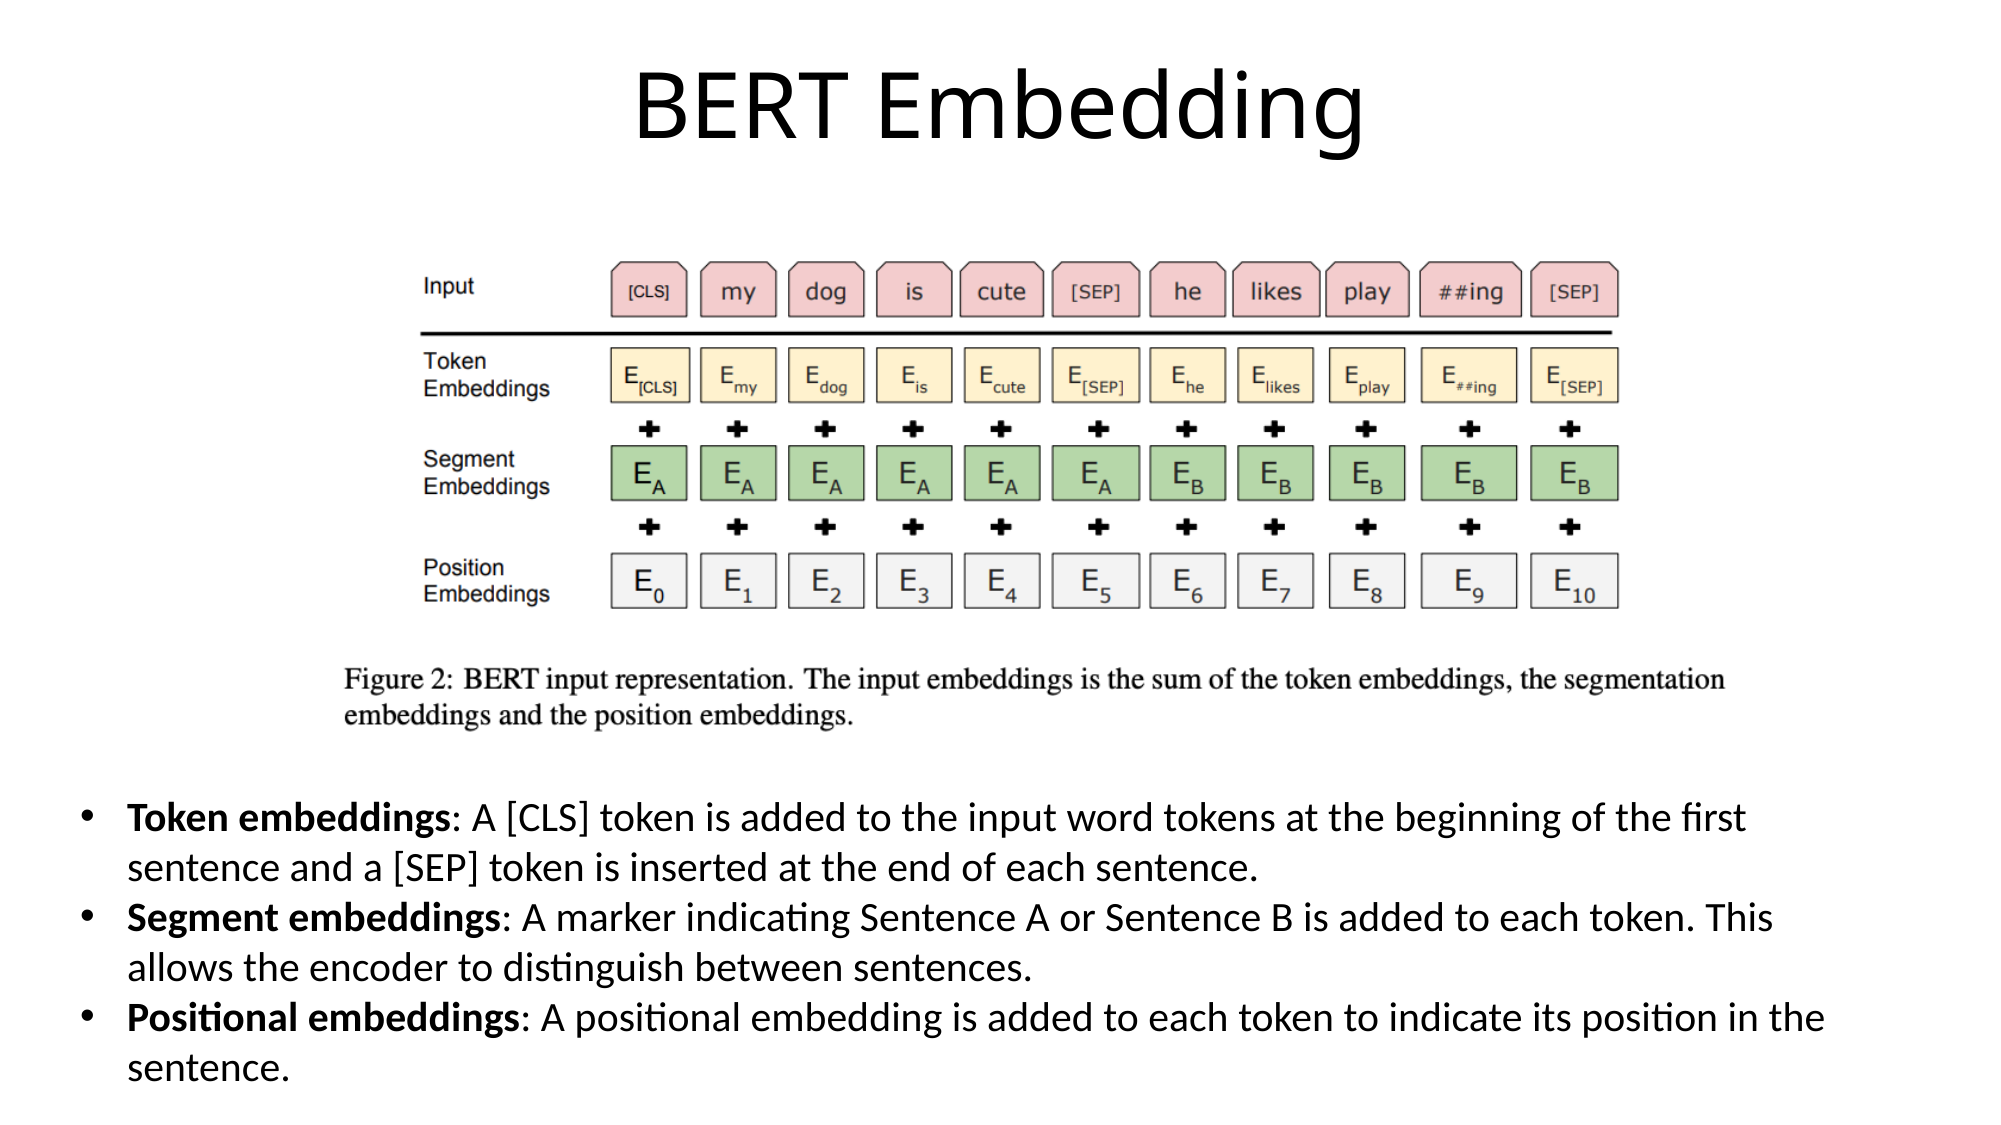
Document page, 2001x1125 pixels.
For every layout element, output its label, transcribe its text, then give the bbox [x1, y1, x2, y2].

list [326, 234, 1746, 752]
title BERT Embedding [137, 0, 1863, 218]
text_box Token embeddings: A [CLS] token is added to the input word tokens at the beginning of the first sentence and a [SEP] token is inserted at the end of each sentence. Segment embeddings: A marker indicating Sentence A or Sentence B is added to each token. This allows the encoder to distinguish between sentences. Positional embeddings: A positional embedding is added to each token to indicate its position in the sentence. [65, 782, 1863, 1125]
